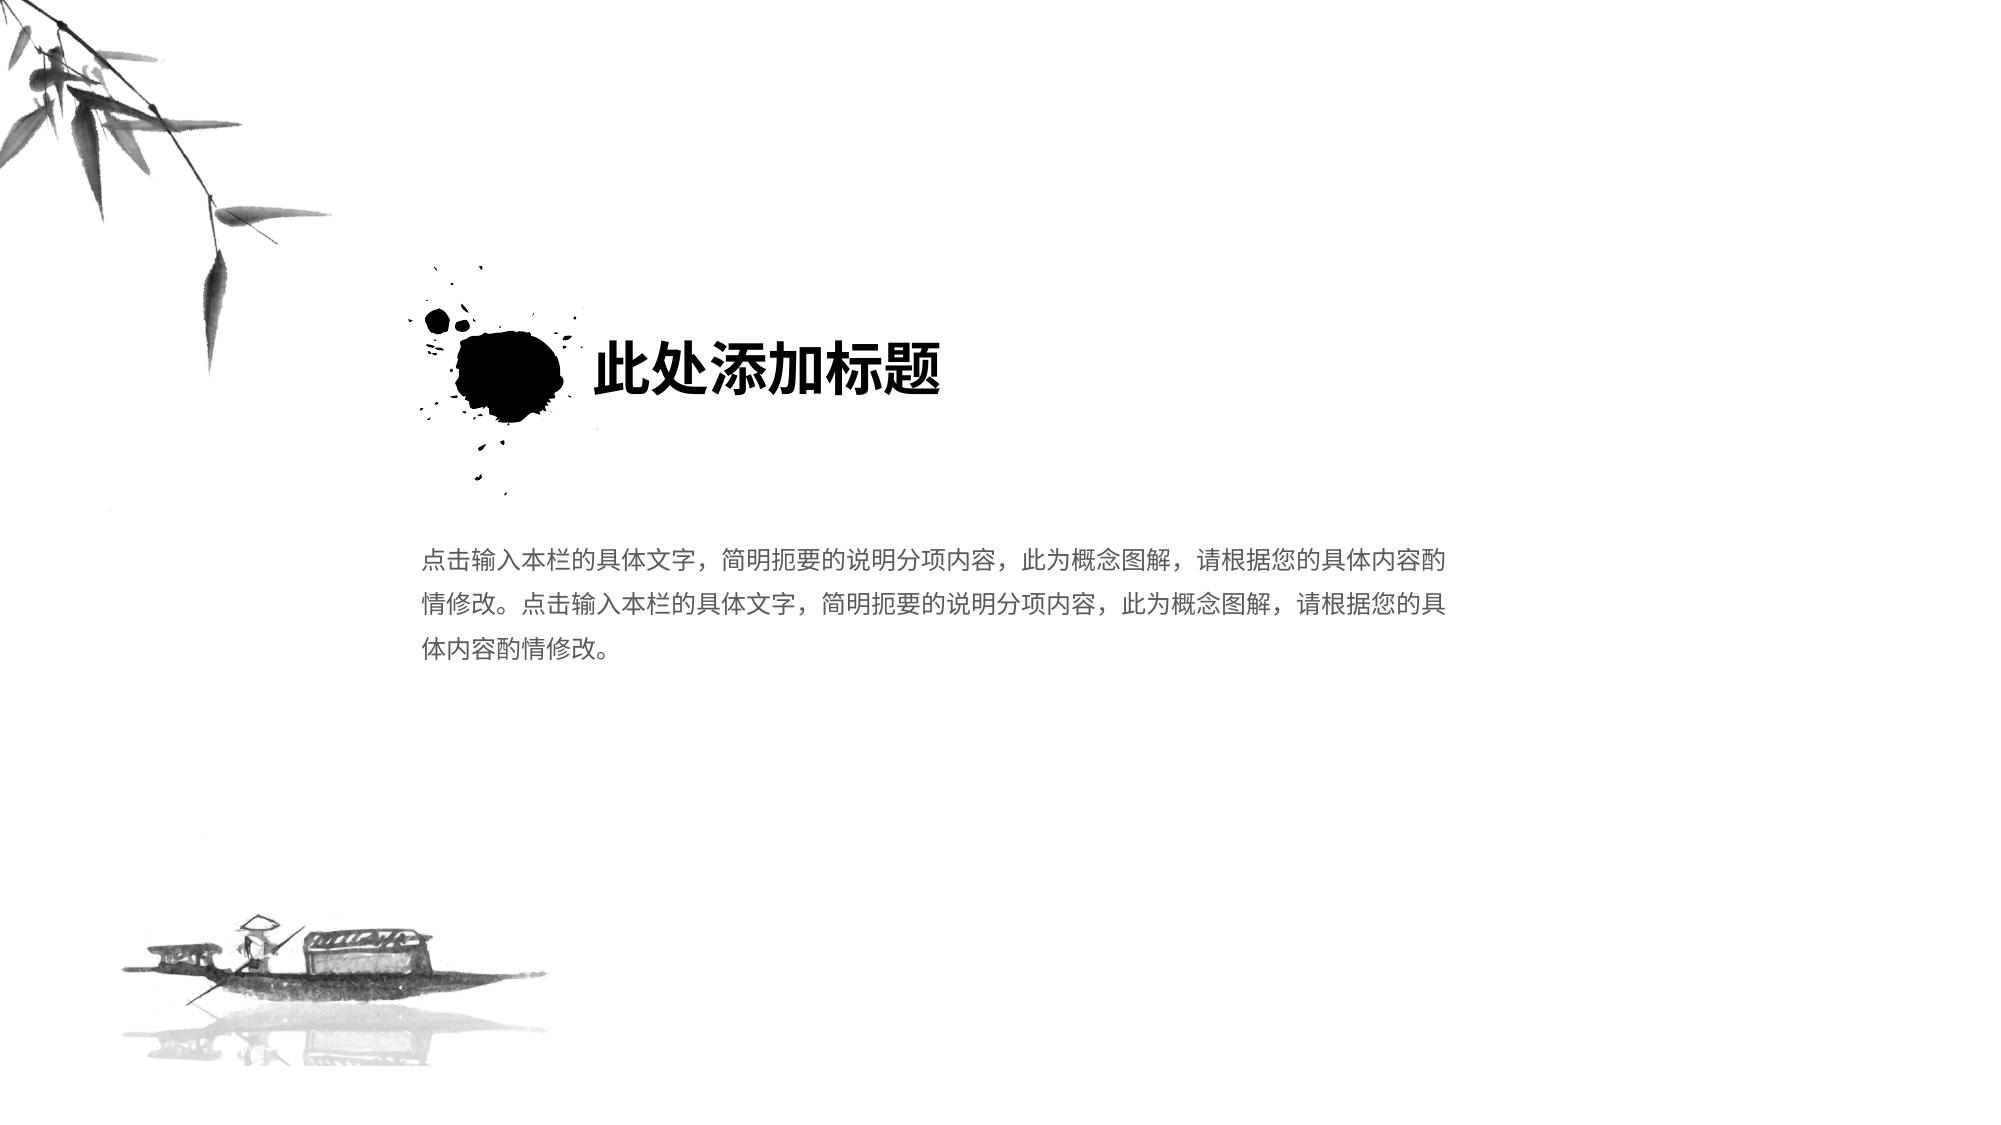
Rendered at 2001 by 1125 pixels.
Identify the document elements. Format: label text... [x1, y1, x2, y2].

text_box 点击输入本栏的具体文字，简明扼要的说明分项内容，此为概念图解，请根据您的具体内容酌情修改。点击输入本栏的具体文字，简明扼要的说明分项内容，此为概念图解，请根据您的具体内容酌情修改。 [407, 521, 1485, 702]
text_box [407, 266, 1082, 497]
picture [100, 801, 675, 1066]
picture [0, 0, 355, 522]
